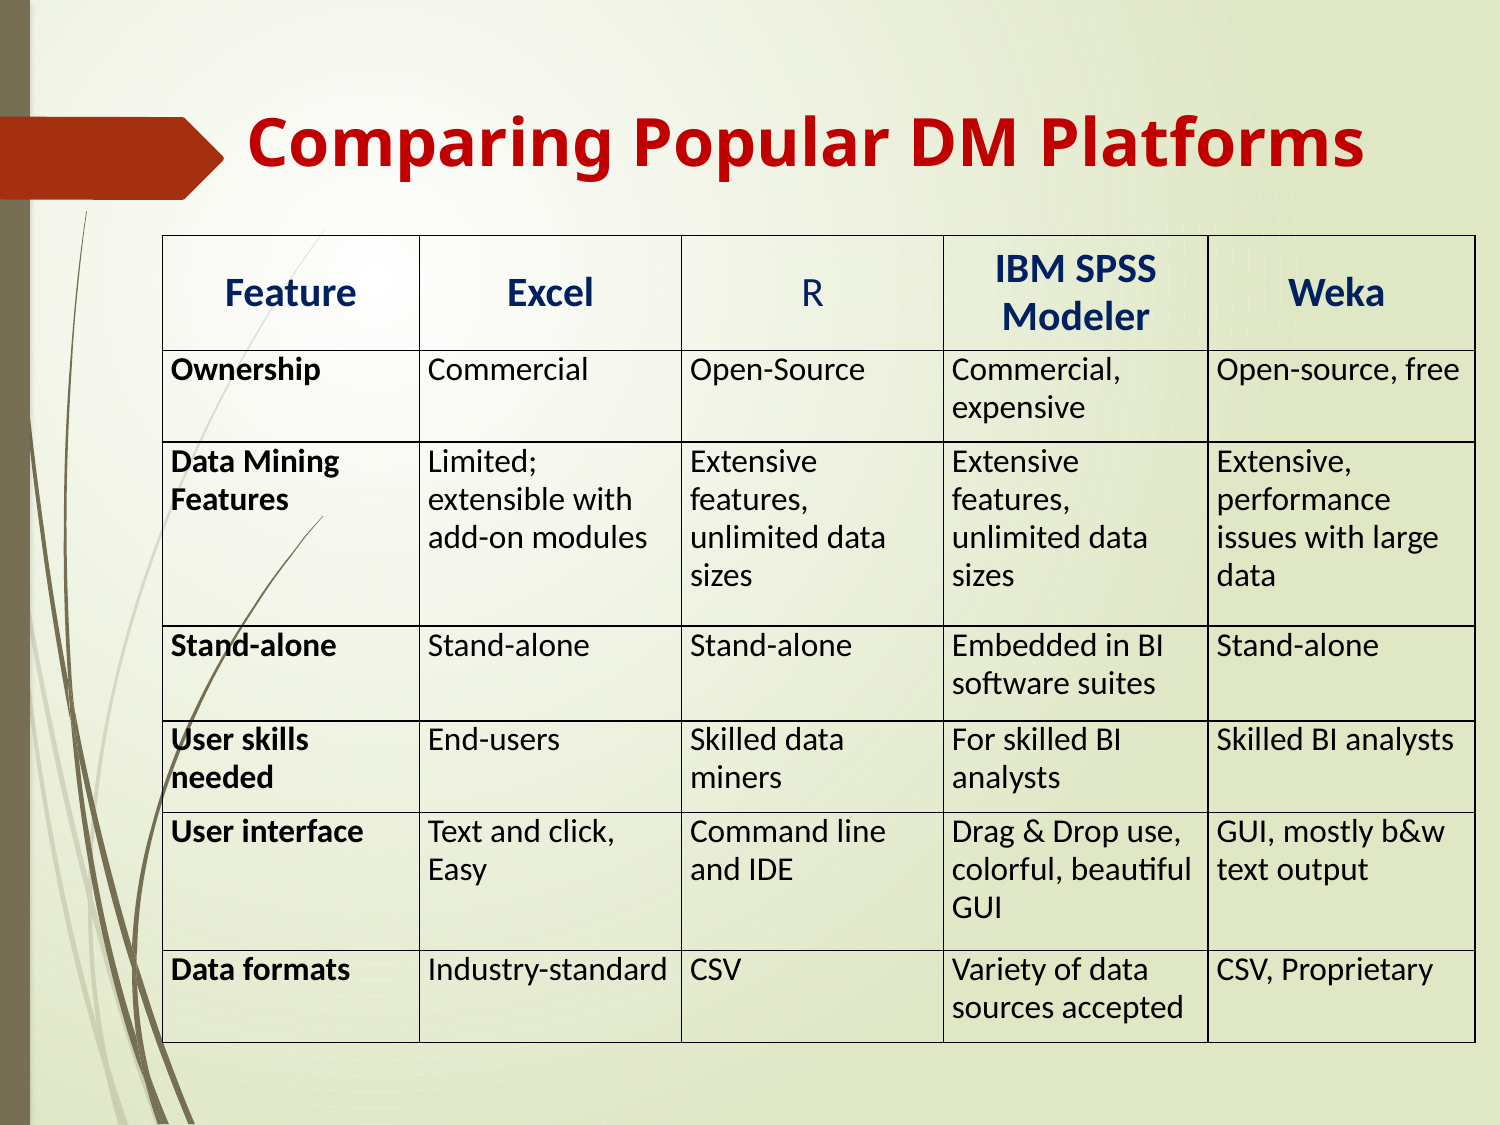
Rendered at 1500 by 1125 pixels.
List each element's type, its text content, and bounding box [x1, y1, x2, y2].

table_header R [682, 236, 943, 350]
table_header Weka [1209, 236, 1474, 350]
table_cell Ownership [163, 351, 419, 441]
table_cell CSV [682, 951, 943, 1042]
table_cell GUI, mostly b&w text output [1209, 813, 1474, 950]
table_cell Variety of data sources accepted [944, 951, 1207, 1042]
table_cell Extensive features, unlimited data sizes [682, 443, 943, 625]
table_cell Stand-alone [420, 627, 681, 720]
table_cell Open-source, free [1209, 351, 1474, 441]
table_cell Stand-alone [163, 627, 419, 720]
table_cell Extensive, performance issues with large data [1209, 443, 1474, 625]
table_cell Open-Source [682, 351, 943, 441]
title Comparing Popular DM Platforms [231, 92, 1407, 235]
table_cell Command line and IDE [682, 813, 943, 950]
table_cell Industry-standard [420, 951, 681, 1042]
table_cell Limited; extensible with add-on modules [420, 443, 681, 625]
table_cell Stand-alone [682, 627, 943, 720]
table_cell Commercial, expensive [944, 351, 1207, 441]
table_cell Skilled data miners [682, 722, 943, 812]
table_cell Data formats [163, 951, 419, 1042]
table_cell Data Mining Features [163, 443, 419, 625]
table_cell Drag & Drop use, colorful, beautiful GUI [944, 813, 1207, 950]
table_cell CSV, Proprietary [1209, 951, 1474, 1042]
table_cell Extensive features, unlimited data sizes [944, 443, 1207, 625]
table_header Excel [420, 236, 681, 350]
table_cell Embedded in BI software suites [944, 627, 1207, 720]
table_header IBM SPSS Modeler [944, 236, 1207, 350]
table_cell Text and click, Easy [420, 813, 681, 950]
table_cell Commercial [420, 351, 681, 441]
table_cell Stand-alone [1209, 627, 1474, 720]
table_cell End-users [420, 722, 681, 812]
table_cell User interface [163, 813, 419, 950]
table_cell Skilled BI analysts [1209, 722, 1474, 812]
table_header Feature [163, 236, 419, 350]
table_cell For skilled BI analysts [944, 722, 1207, 812]
table_cell User skills needed [163, 722, 419, 812]
